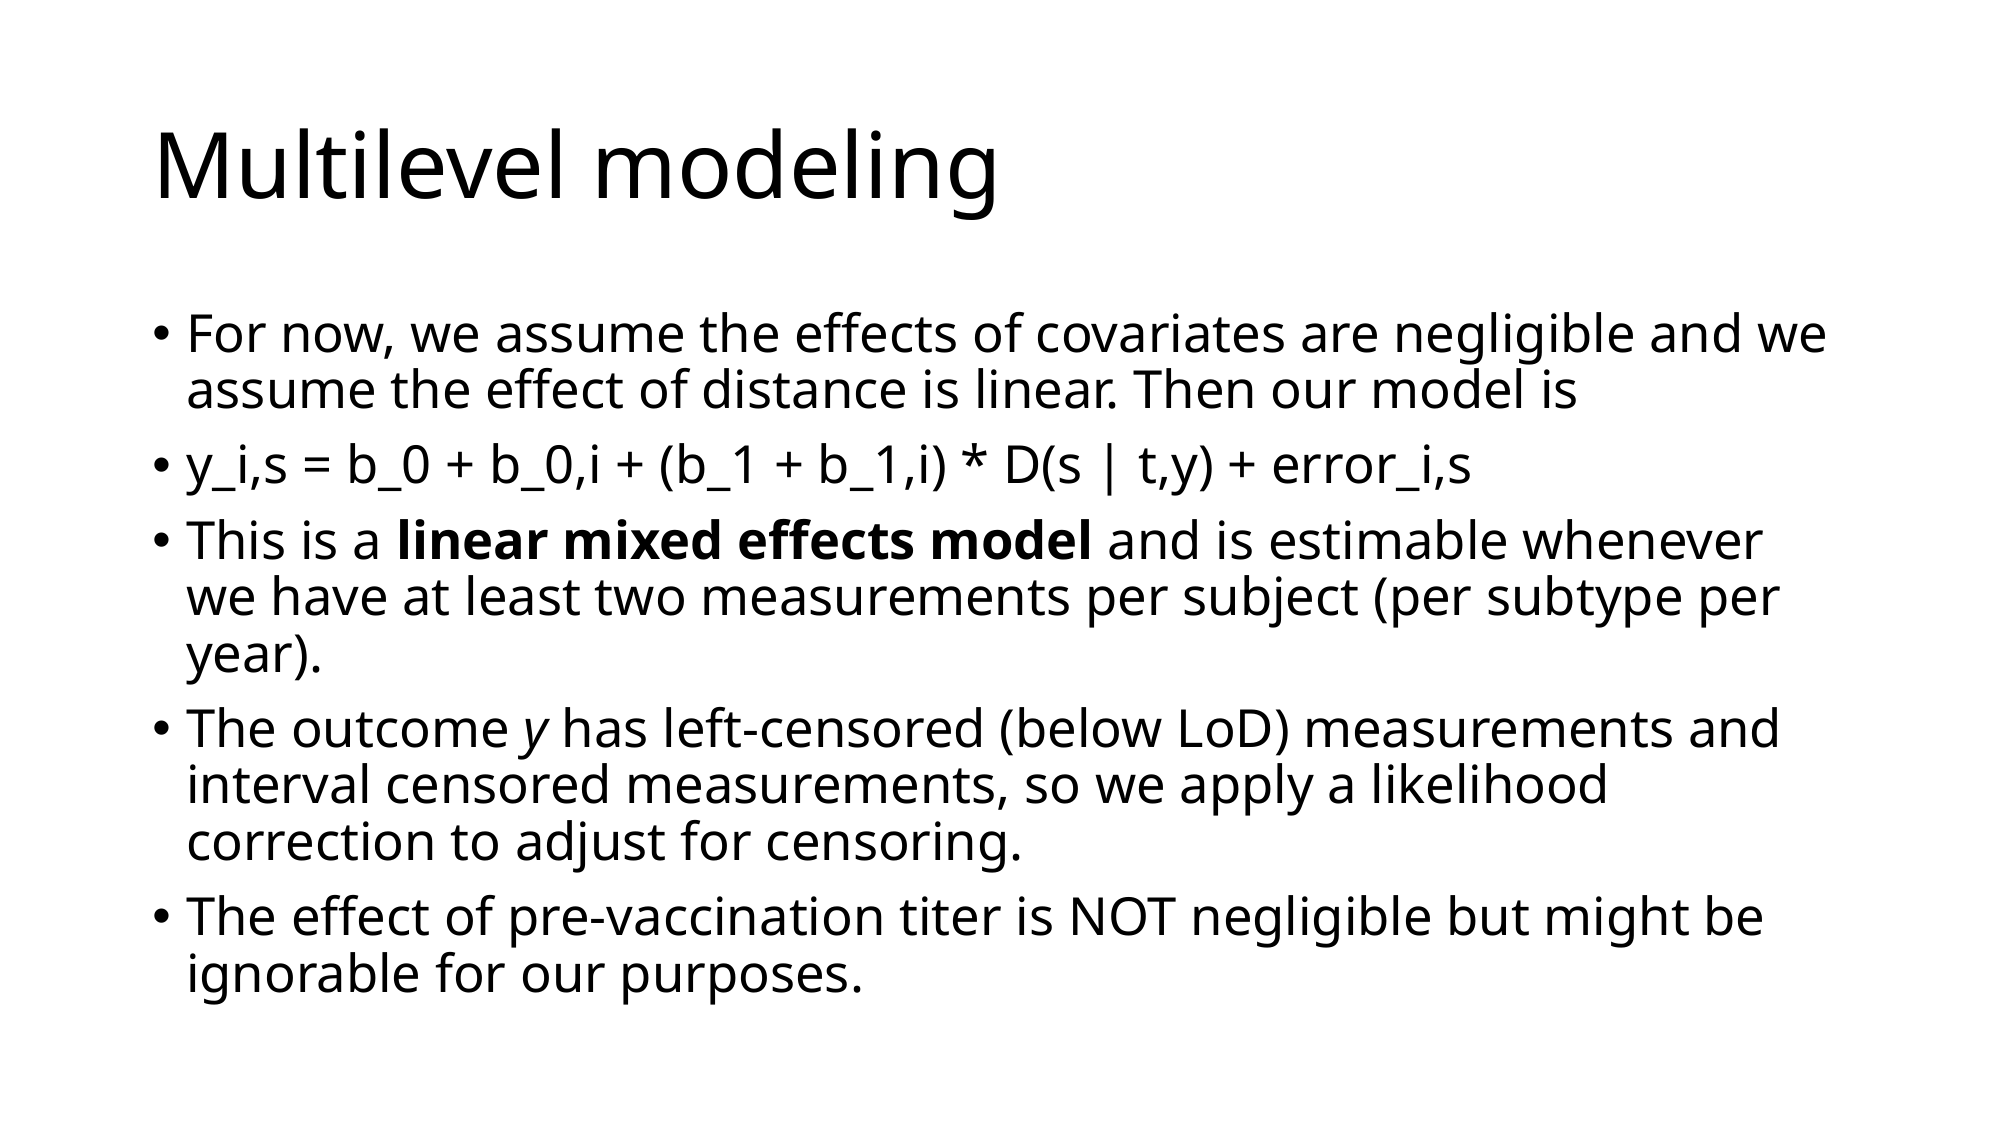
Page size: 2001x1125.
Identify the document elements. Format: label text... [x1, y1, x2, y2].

list For now, we assume the effects of covariates are negligible and we assume the effect of distance is linear. Then our model is y_i,s = b_0 + b_0,i + (b_1 + b_1,i) * D(s | t,y) + error_i,s This is a linear mixed effects model and is estimable whenever we have at least two measurements per subject (per subtype per year). The outcome y has left-censored (below LoD) measurements and interval censored measurements, so we apply a likelihood correction to adjust for censoring. The effect of pre-vaccination titer is NOT negligible but might be ignorable for our purposes. [137, 299, 1863, 1014]
title Multilevel modeling [137, 59, 1863, 278]
